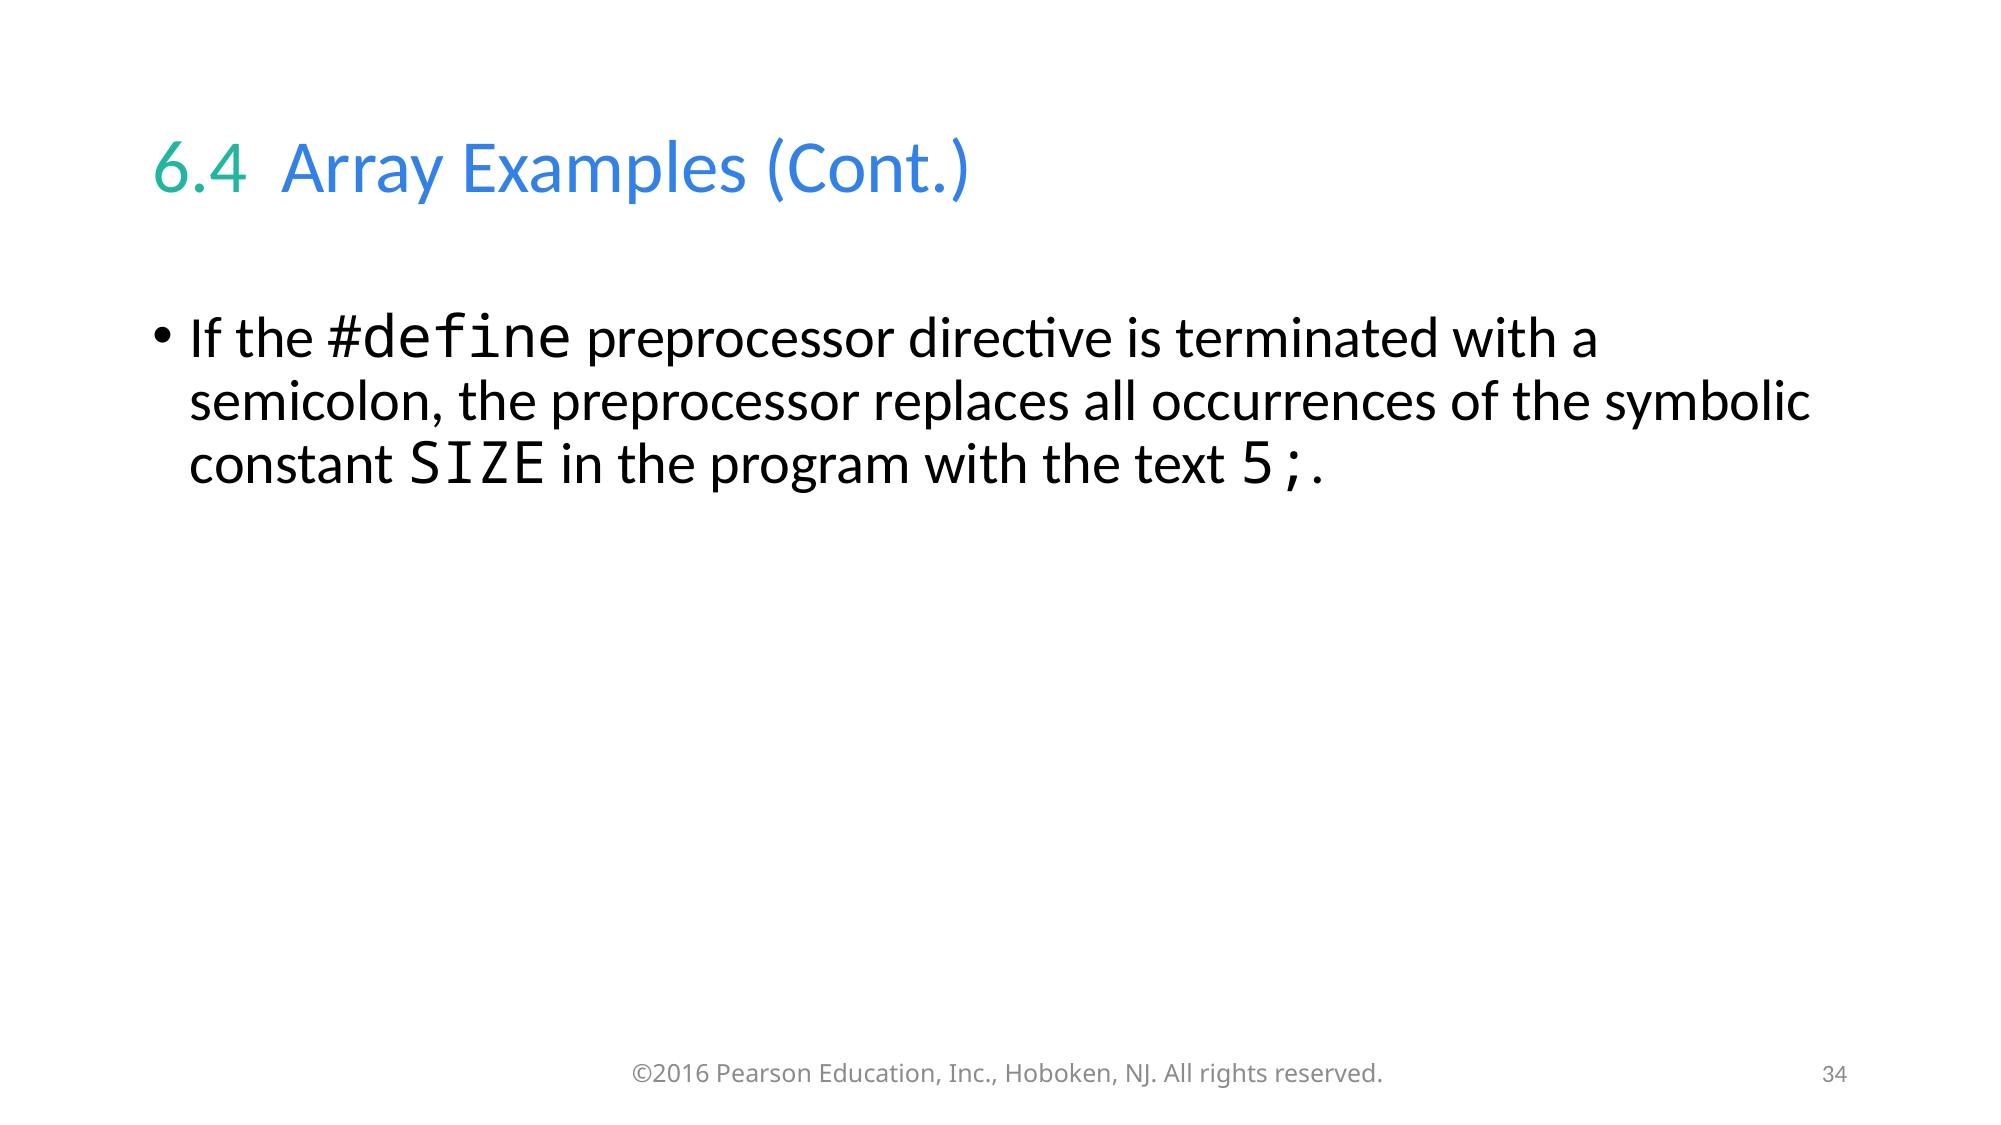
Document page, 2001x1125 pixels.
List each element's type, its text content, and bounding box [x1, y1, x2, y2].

title 6.4 Array Examples (Cont.) [137, 59, 1863, 278]
footer ©2016 Pearson Education, Inc., Hoboken, NJ. All rights reserved. [483, 1042, 1412, 1103]
slide_number 34 [1412, 1042, 1863, 1103]
list If the #define preprocessor directive is terminated with a semicolon, the preprocessor replaces all occurrences of the symbolic constant SIZE in the program with the text 5;. [137, 299, 1863, 1014]
